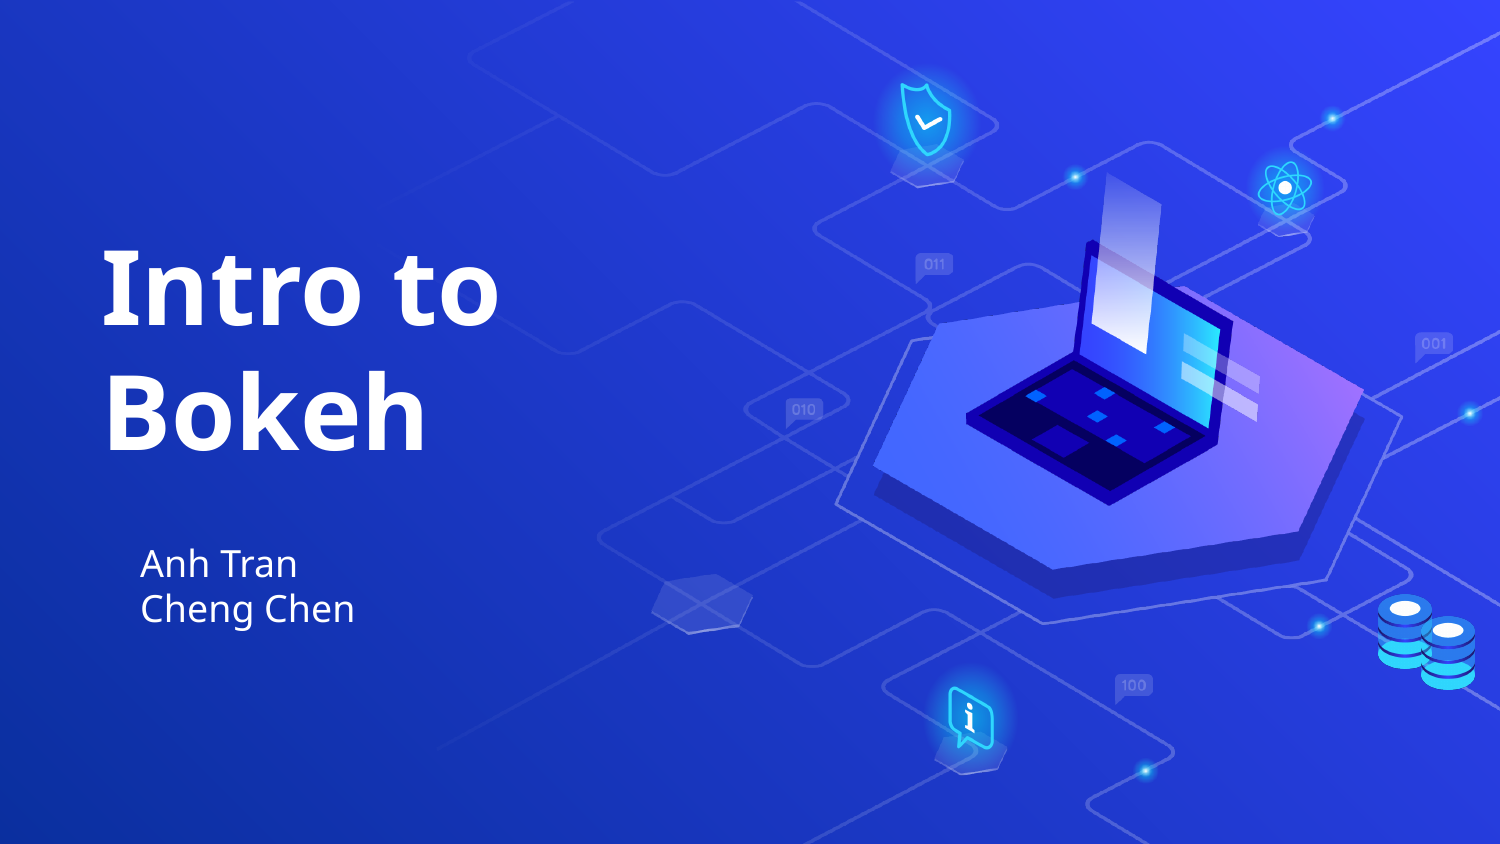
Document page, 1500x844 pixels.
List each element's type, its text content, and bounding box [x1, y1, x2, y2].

text_box Anh Tran Cheng Chen [125, 525, 394, 662]
picture [0, 0, 1500, 844]
title Intro to Bokeh [101, 251, 846, 442]
